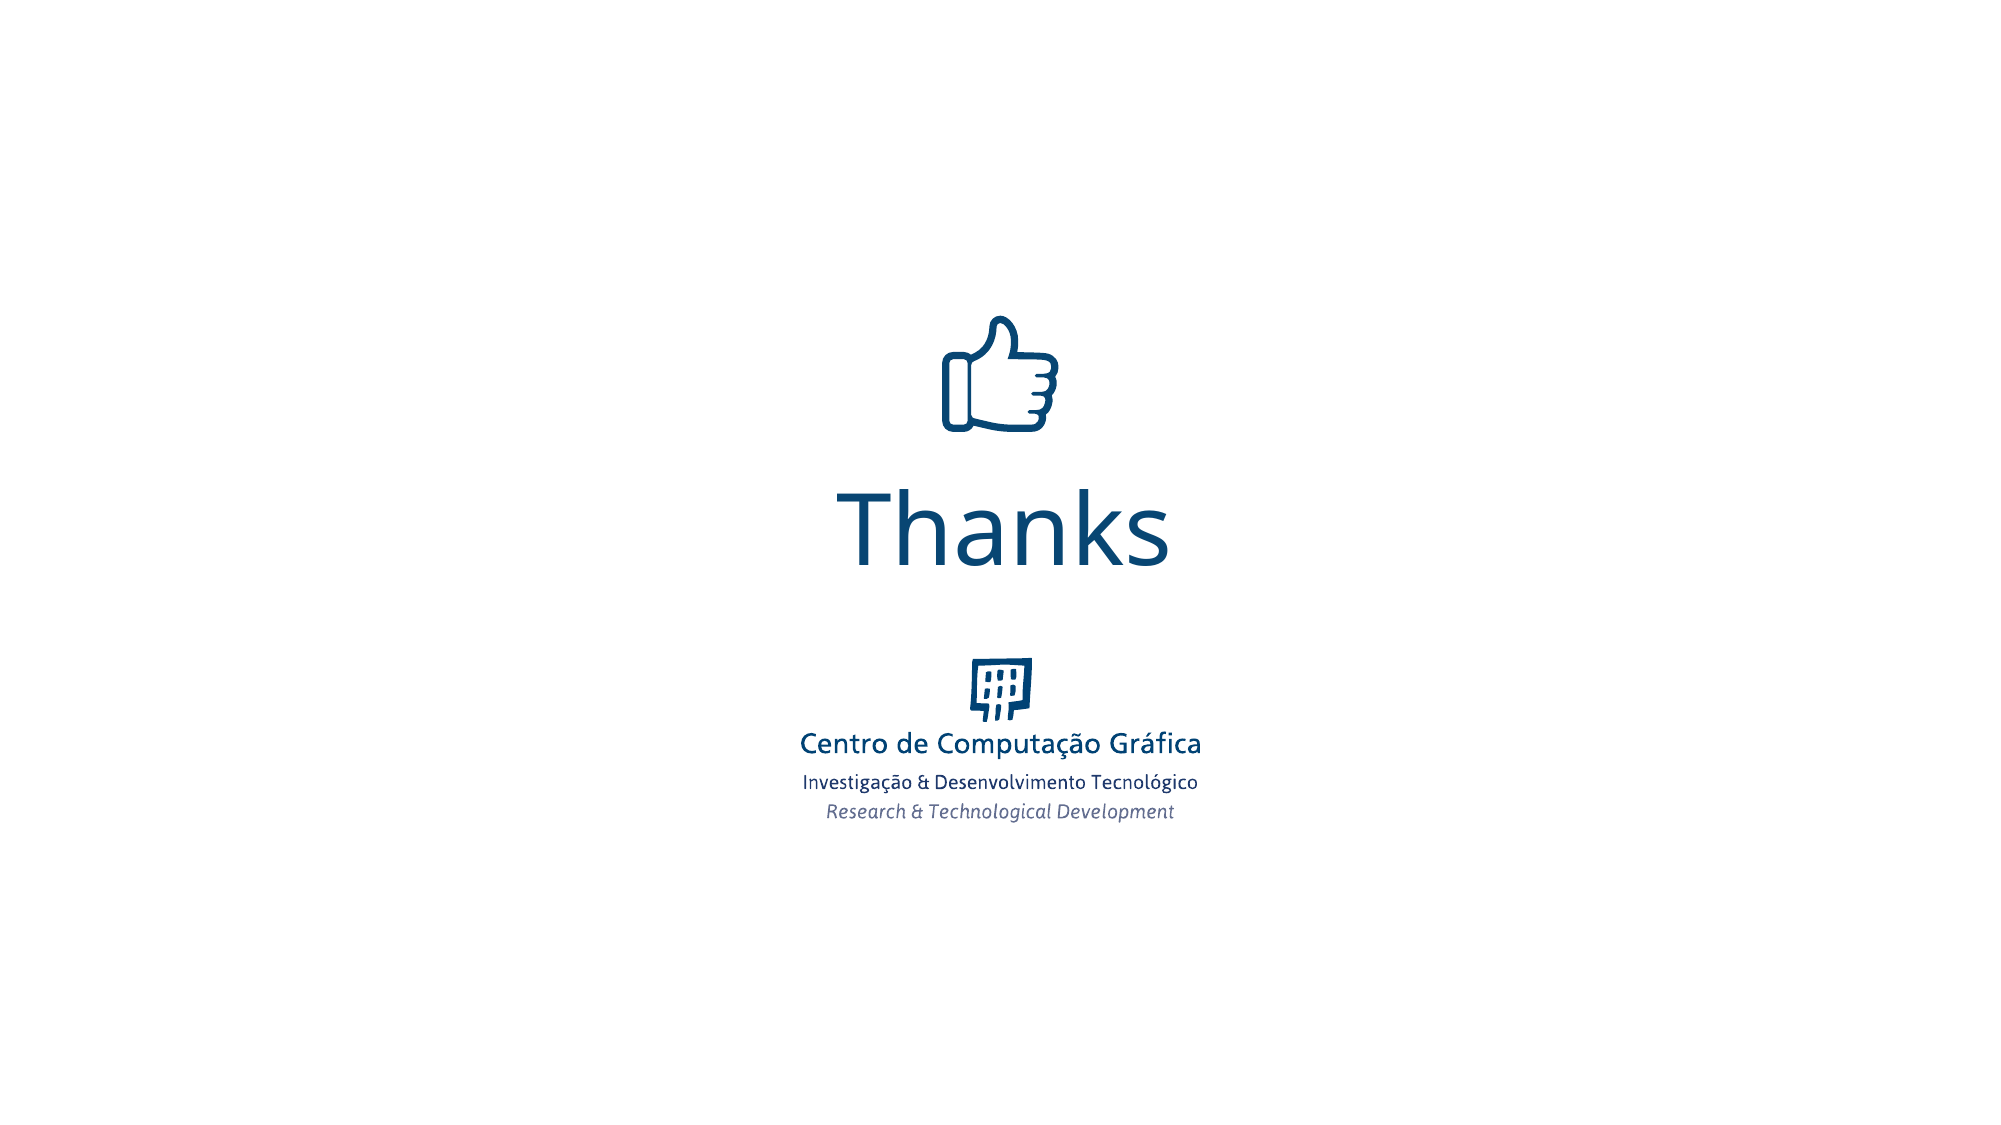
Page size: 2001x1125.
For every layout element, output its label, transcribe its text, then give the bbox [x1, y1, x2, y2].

text_box Thanks [329, 494, 1680, 556]
text_box [942, 315, 1059, 432]
picture [800, 657, 1200, 824]
